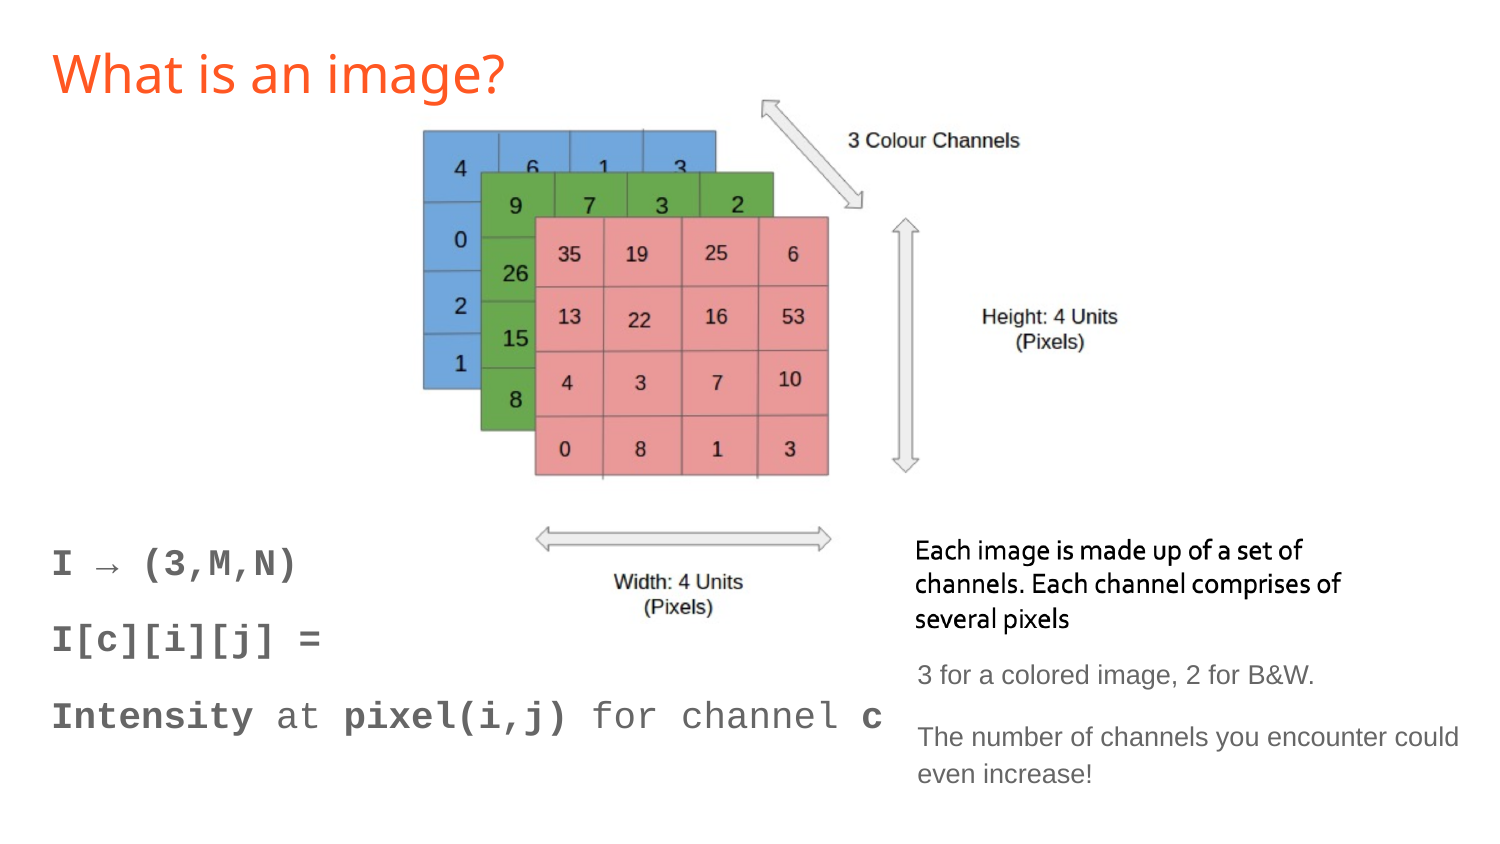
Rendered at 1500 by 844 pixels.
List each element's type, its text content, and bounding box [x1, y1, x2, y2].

text_box 3 for a colored image, 2 for B&W. The number of channels you encounter could even increase! [902, 582, 1500, 839]
title What is an image? [37, 25, 1436, 120]
text_box I → (3,M,N) I[c][i][j] = Intensity at pixel(i,j) for channel c [0, 515, 937, 751]
picture [385, 84, 1363, 643]
